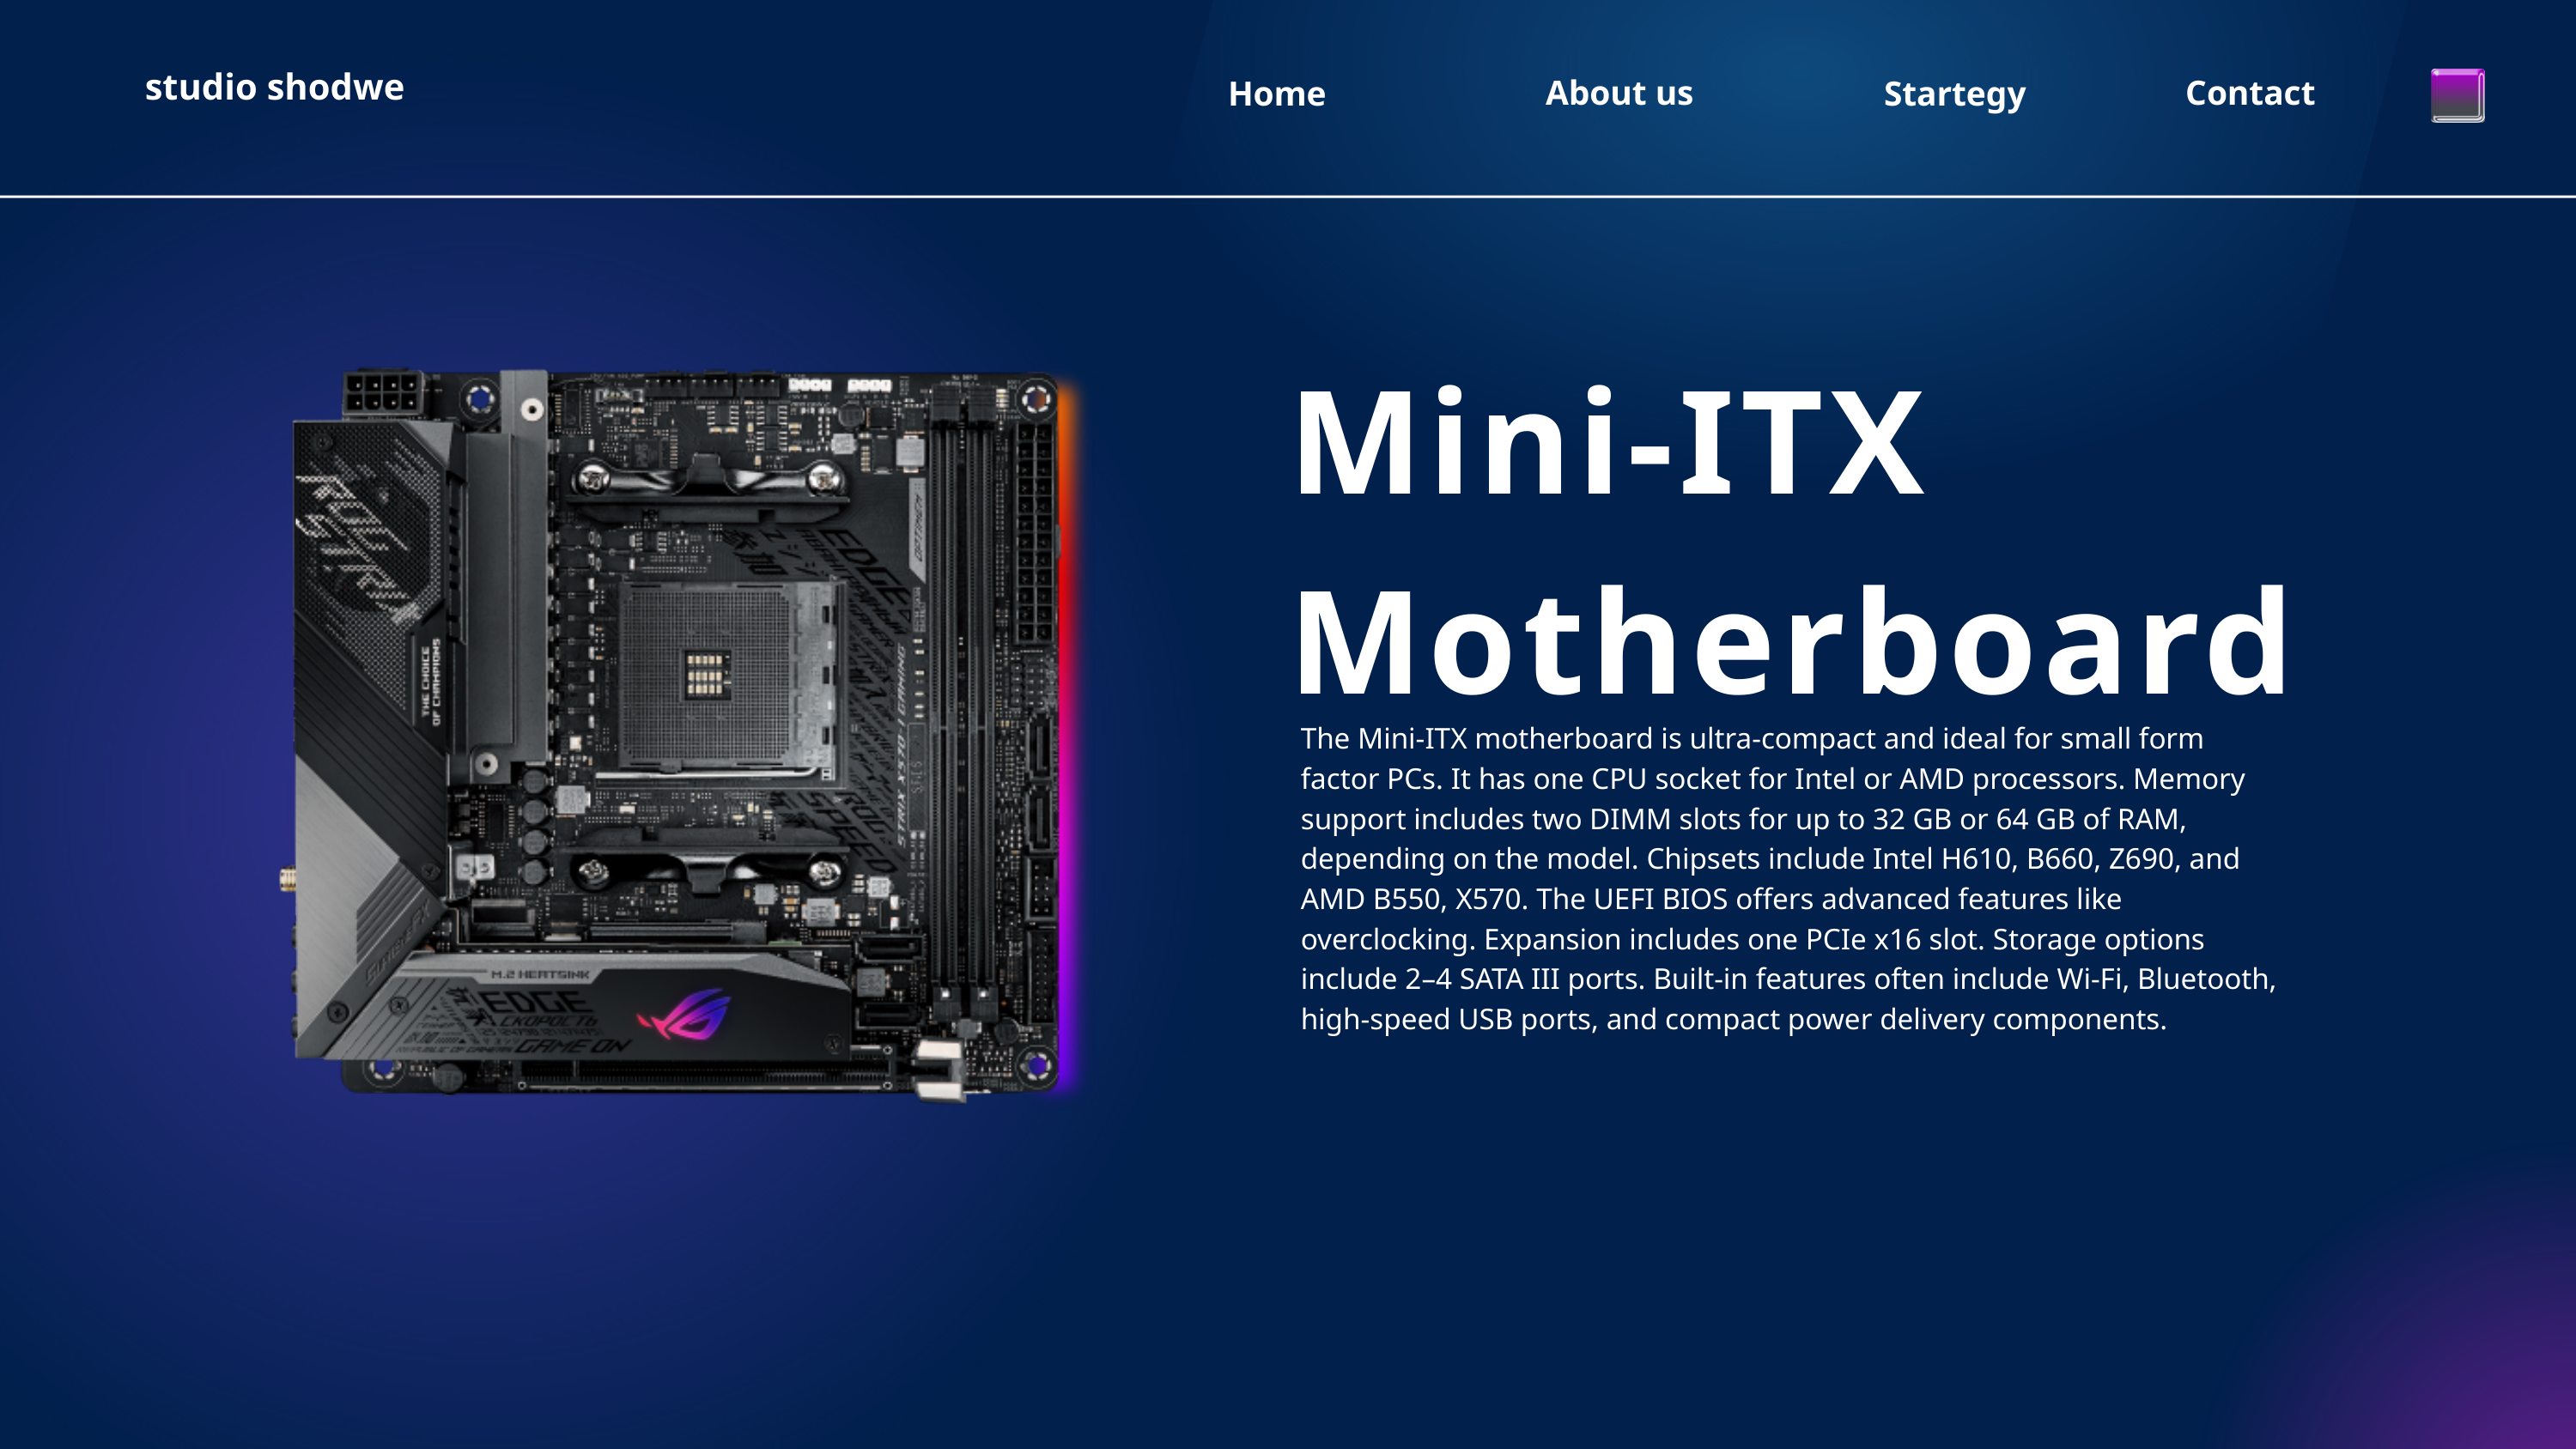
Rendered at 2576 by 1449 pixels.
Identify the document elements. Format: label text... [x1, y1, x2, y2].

text_box Contact [2185, 64, 2373, 112]
text_box [2431, 69, 2486, 124]
text_box [191, 238, 1163, 1210]
text_box Home [1163, 65, 1392, 112]
text_box About us [1519, 64, 1721, 112]
text_box [0, 0, 1212, 197]
text_box The Mini-ITX motherboard is ultra-compact and ideal for small form factor PCs. It has one CPU socket for Intel or AMD processors. Memory support includes two DIMM slots for up to 32 GB or 64 GB of RAM, depending on the model. Chipsets include Intel H610, B660, Z690, and AMD B550, X570. The UEFI BIOS offers advanced features like overclocking. Expansion includes one PCIe x16 slot. Storage options include 2–4 SATA III ports. Built-in features often include Wi-Fi, Bluetooth, high-speed USB ports, and compact power delivery components. [1300, 714, 2280, 1036]
text_box [0, 197, 1306, 1449]
text_box studio shodwe [144, 57, 447, 107]
text_box [2153, 1102, 2576, 1449]
text_box Mini-ITX Motherboard [1288, 322, 2527, 724]
text_box [1151, 197, 2357, 387]
text_box [1162, 0, 2409, 197]
text_box Startegy [1851, 65, 2058, 112]
